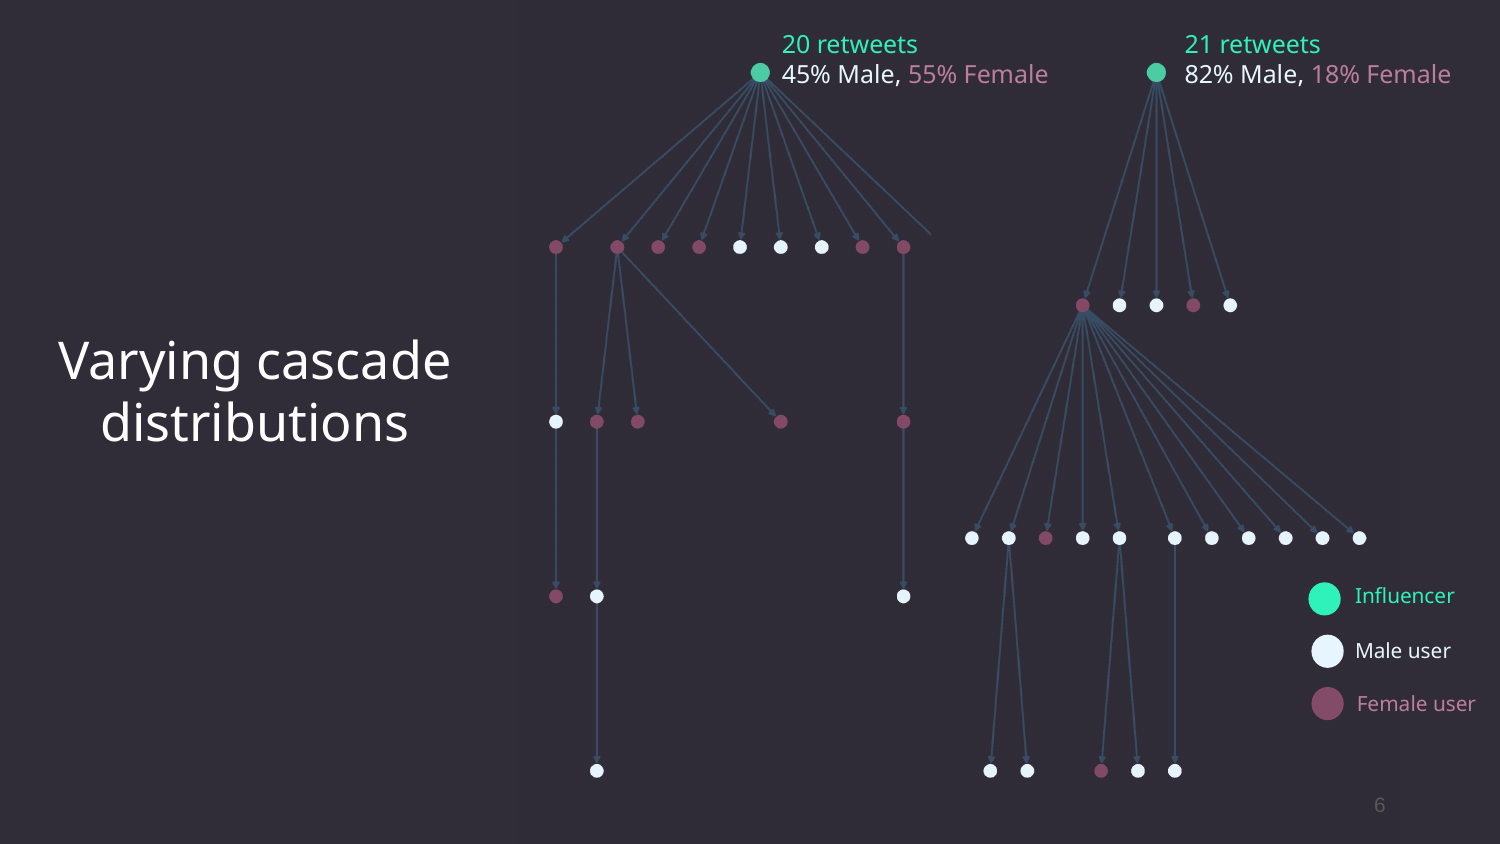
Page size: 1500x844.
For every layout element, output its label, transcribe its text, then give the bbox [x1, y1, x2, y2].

text_box Influencer [1404, 570, 1500, 621]
text_box 21 retweets 82% Male, 18% Female [1404, 13, 1488, 104]
text_box Male user [1404, 624, 1500, 676]
text_box Varying cascade distributions [20, 311, 490, 467]
text_box Female user [1404, 678, 1500, 729]
picture [515, 0, 1401, 844]
